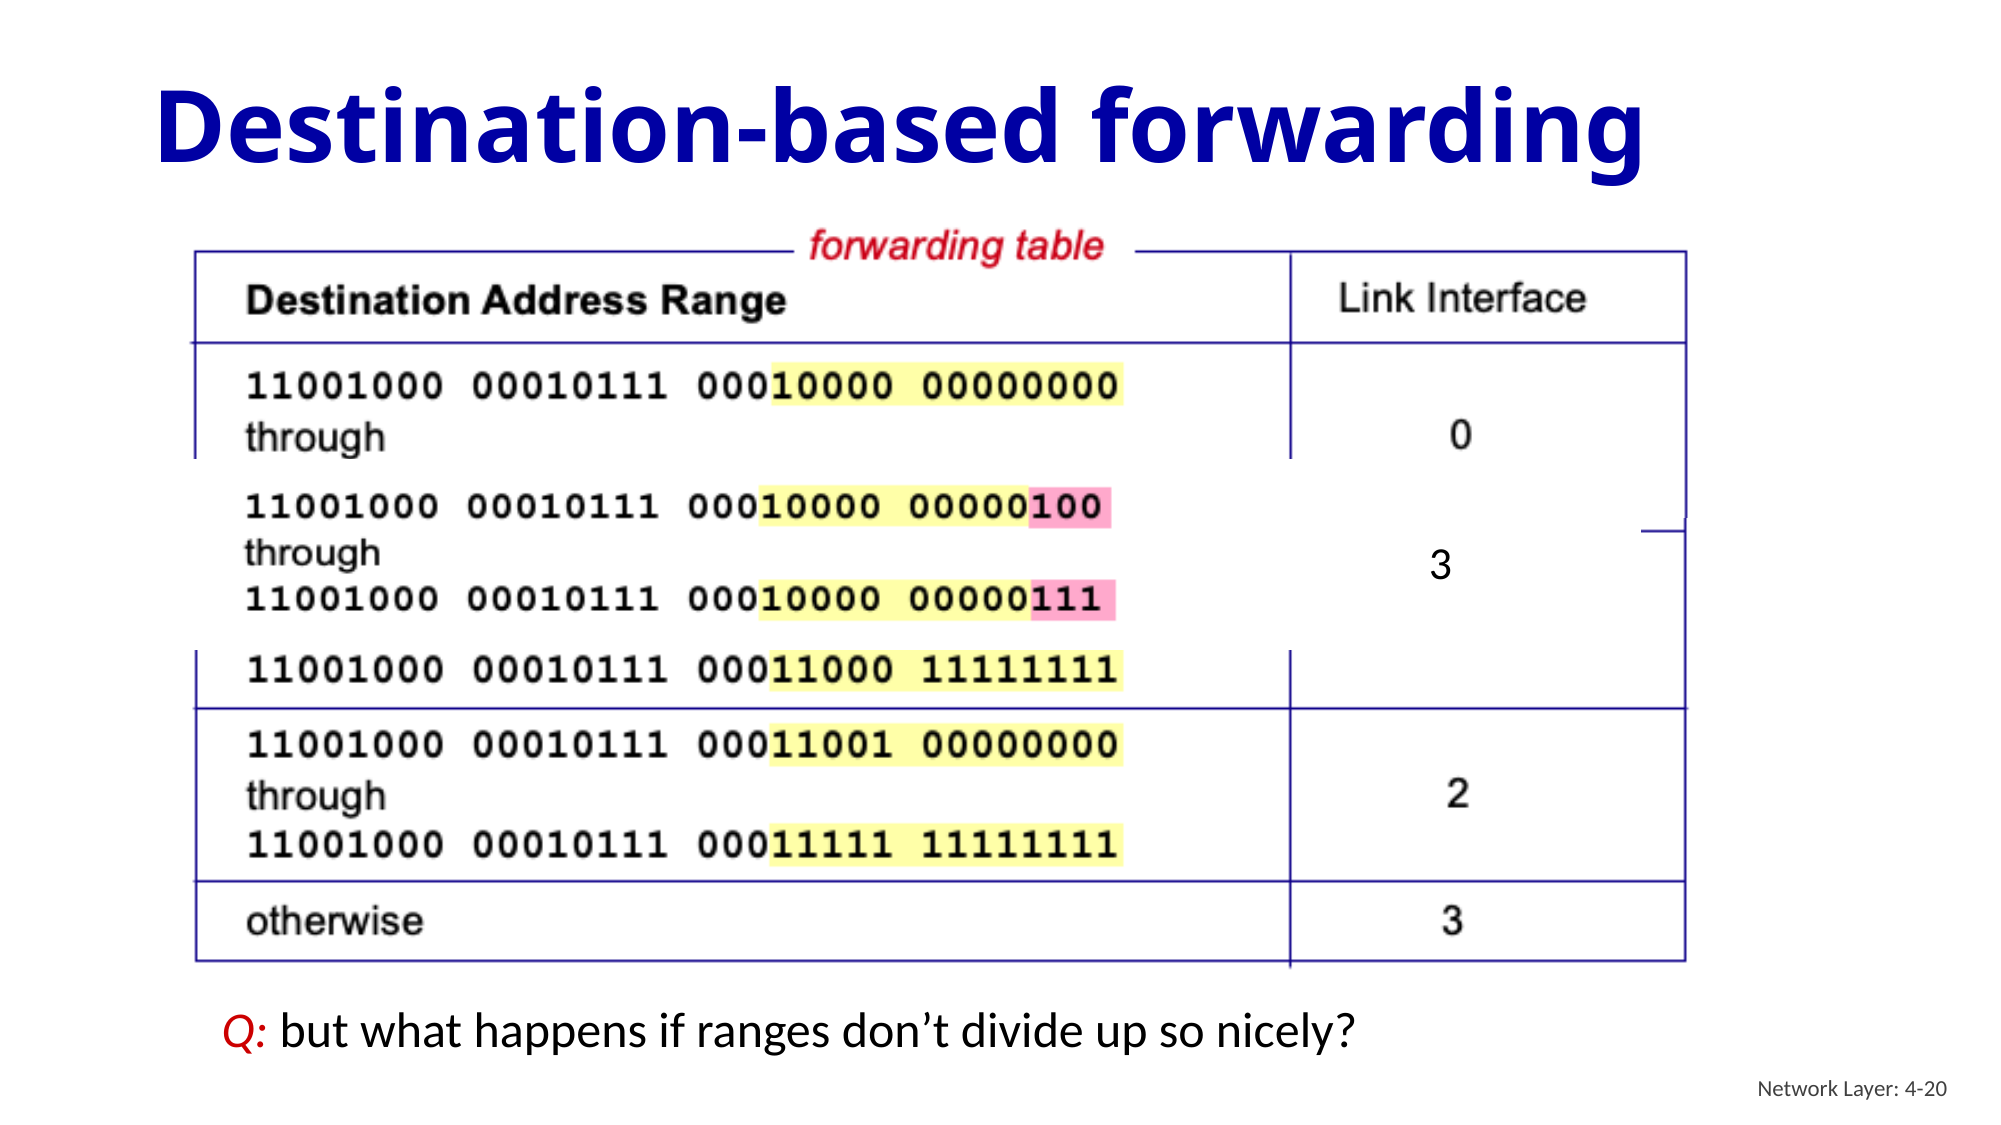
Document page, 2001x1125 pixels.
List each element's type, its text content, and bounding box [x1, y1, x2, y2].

title Destination-based forwarding [137, 56, 1863, 204]
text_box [147, 181, 1739, 518]
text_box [170, 459, 1641, 650]
text_box Q: but what happens if ranges don’t divide up so nicely? [206, 989, 1384, 1065]
picture [173, 518, 1712, 974]
slide_number Network Layer: 4-20 [1512, 1056, 1963, 1117]
